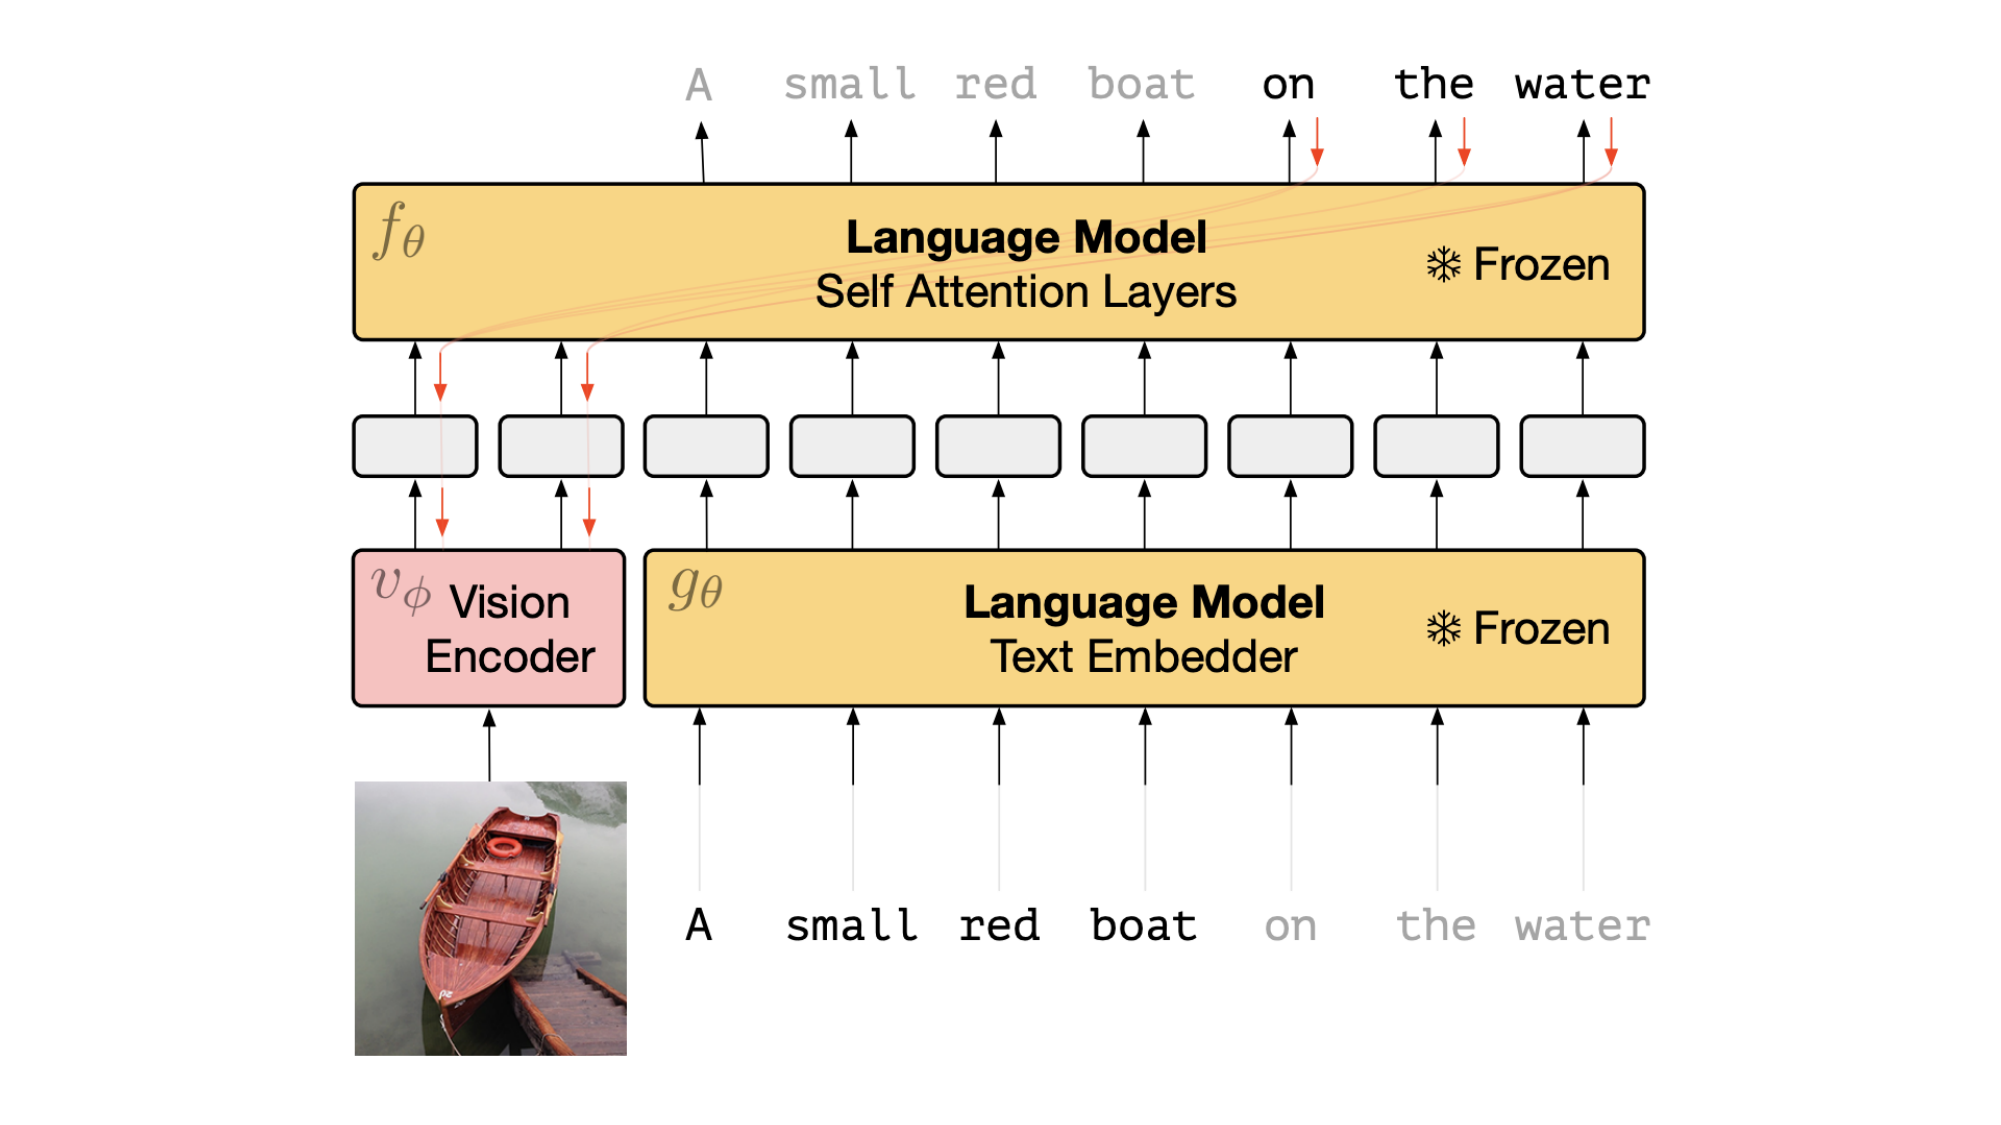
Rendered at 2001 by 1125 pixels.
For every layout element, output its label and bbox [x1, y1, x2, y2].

picture [310, 41, 1690, 1084]
